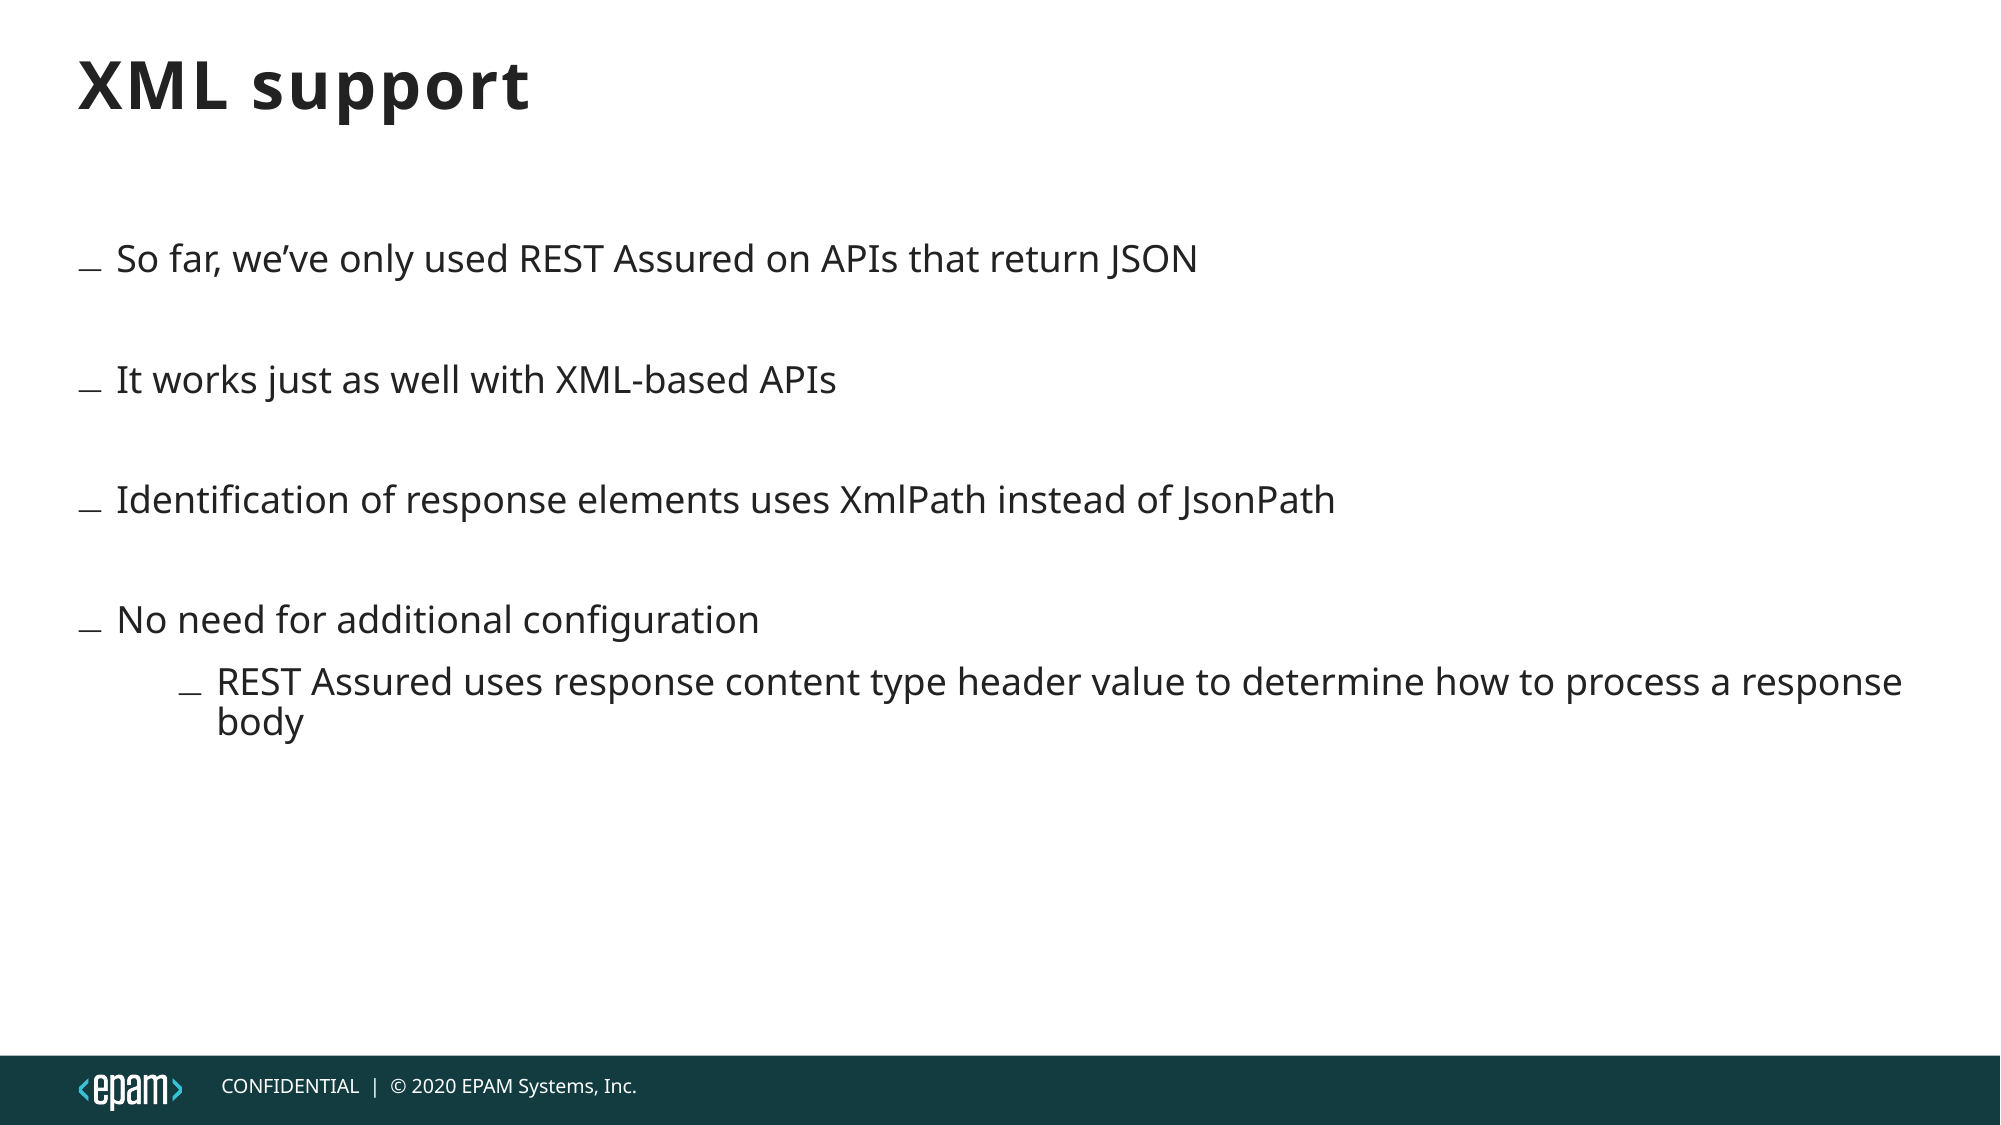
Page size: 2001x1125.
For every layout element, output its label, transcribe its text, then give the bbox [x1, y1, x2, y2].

title XML support [78, 50, 1922, 116]
list So far, we’ve only used REST Assured on APIs that return JSON It works just as well with XML-based APIs Identification of response elements uses XmlPath instead of JsonPath No need for additional configuration REST Assured uses response content type header value to determine how to process a response body [78, 236, 1922, 980]
